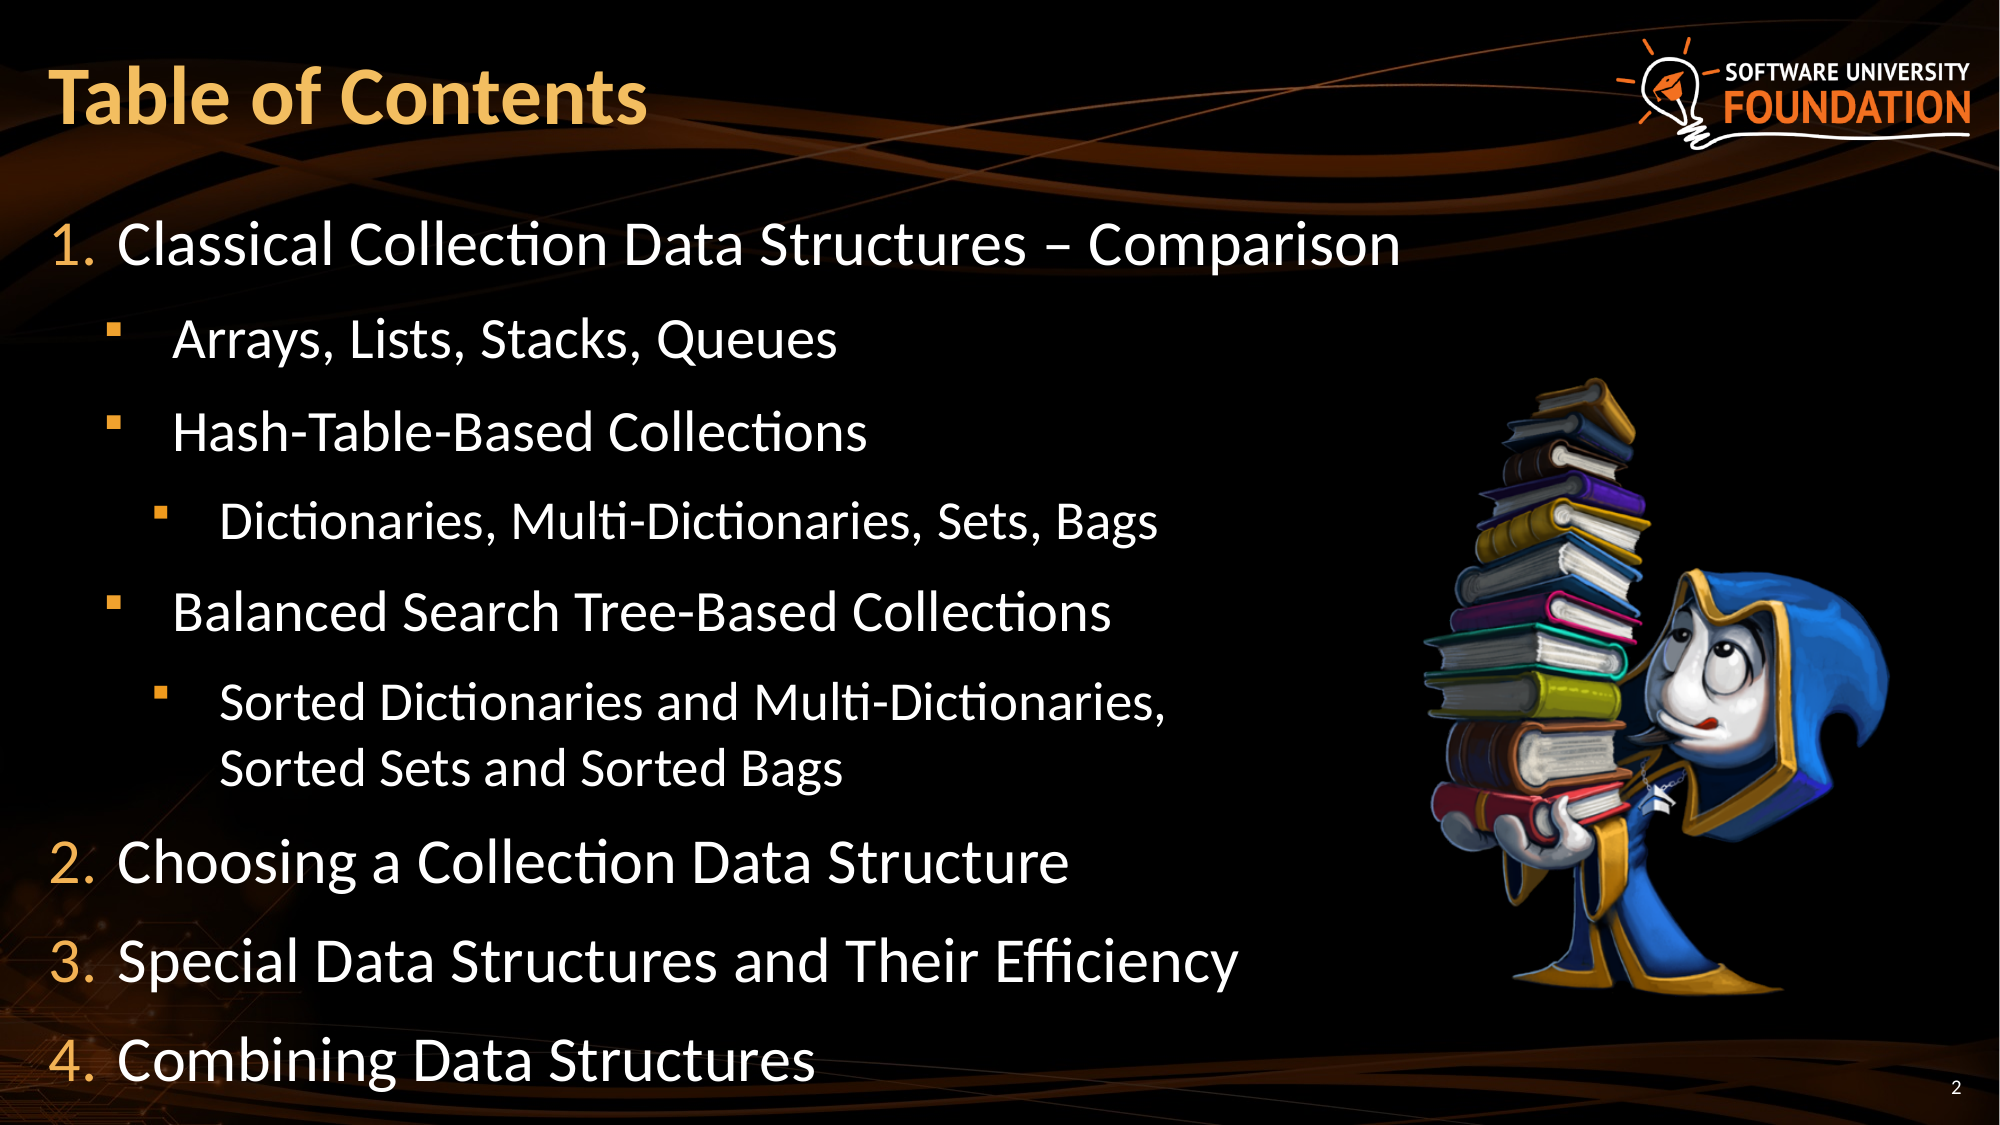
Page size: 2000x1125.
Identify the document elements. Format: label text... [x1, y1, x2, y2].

title Table of Contents [30, 6, 1602, 189]
slide_number 2 [1897, 1070, 1968, 1103]
list Classical Collection Data Structures – Comparison Arrays, Lists, Stacks, Queues Hash-Table-Based Collections Dictionaries, Multi-Dictionaries, Sets, Bags Balanced Search Tree-Based Collections Sorted Dictionaries and Multi-Dictionaries, Sorted Sets and Sorted Bags Choosing a Collection Data Structure Special Data Structures and Their Efficiency Combining Data Structures [31, 195, 1968, 1103]
picture [0, 0, 2000, 1125]
